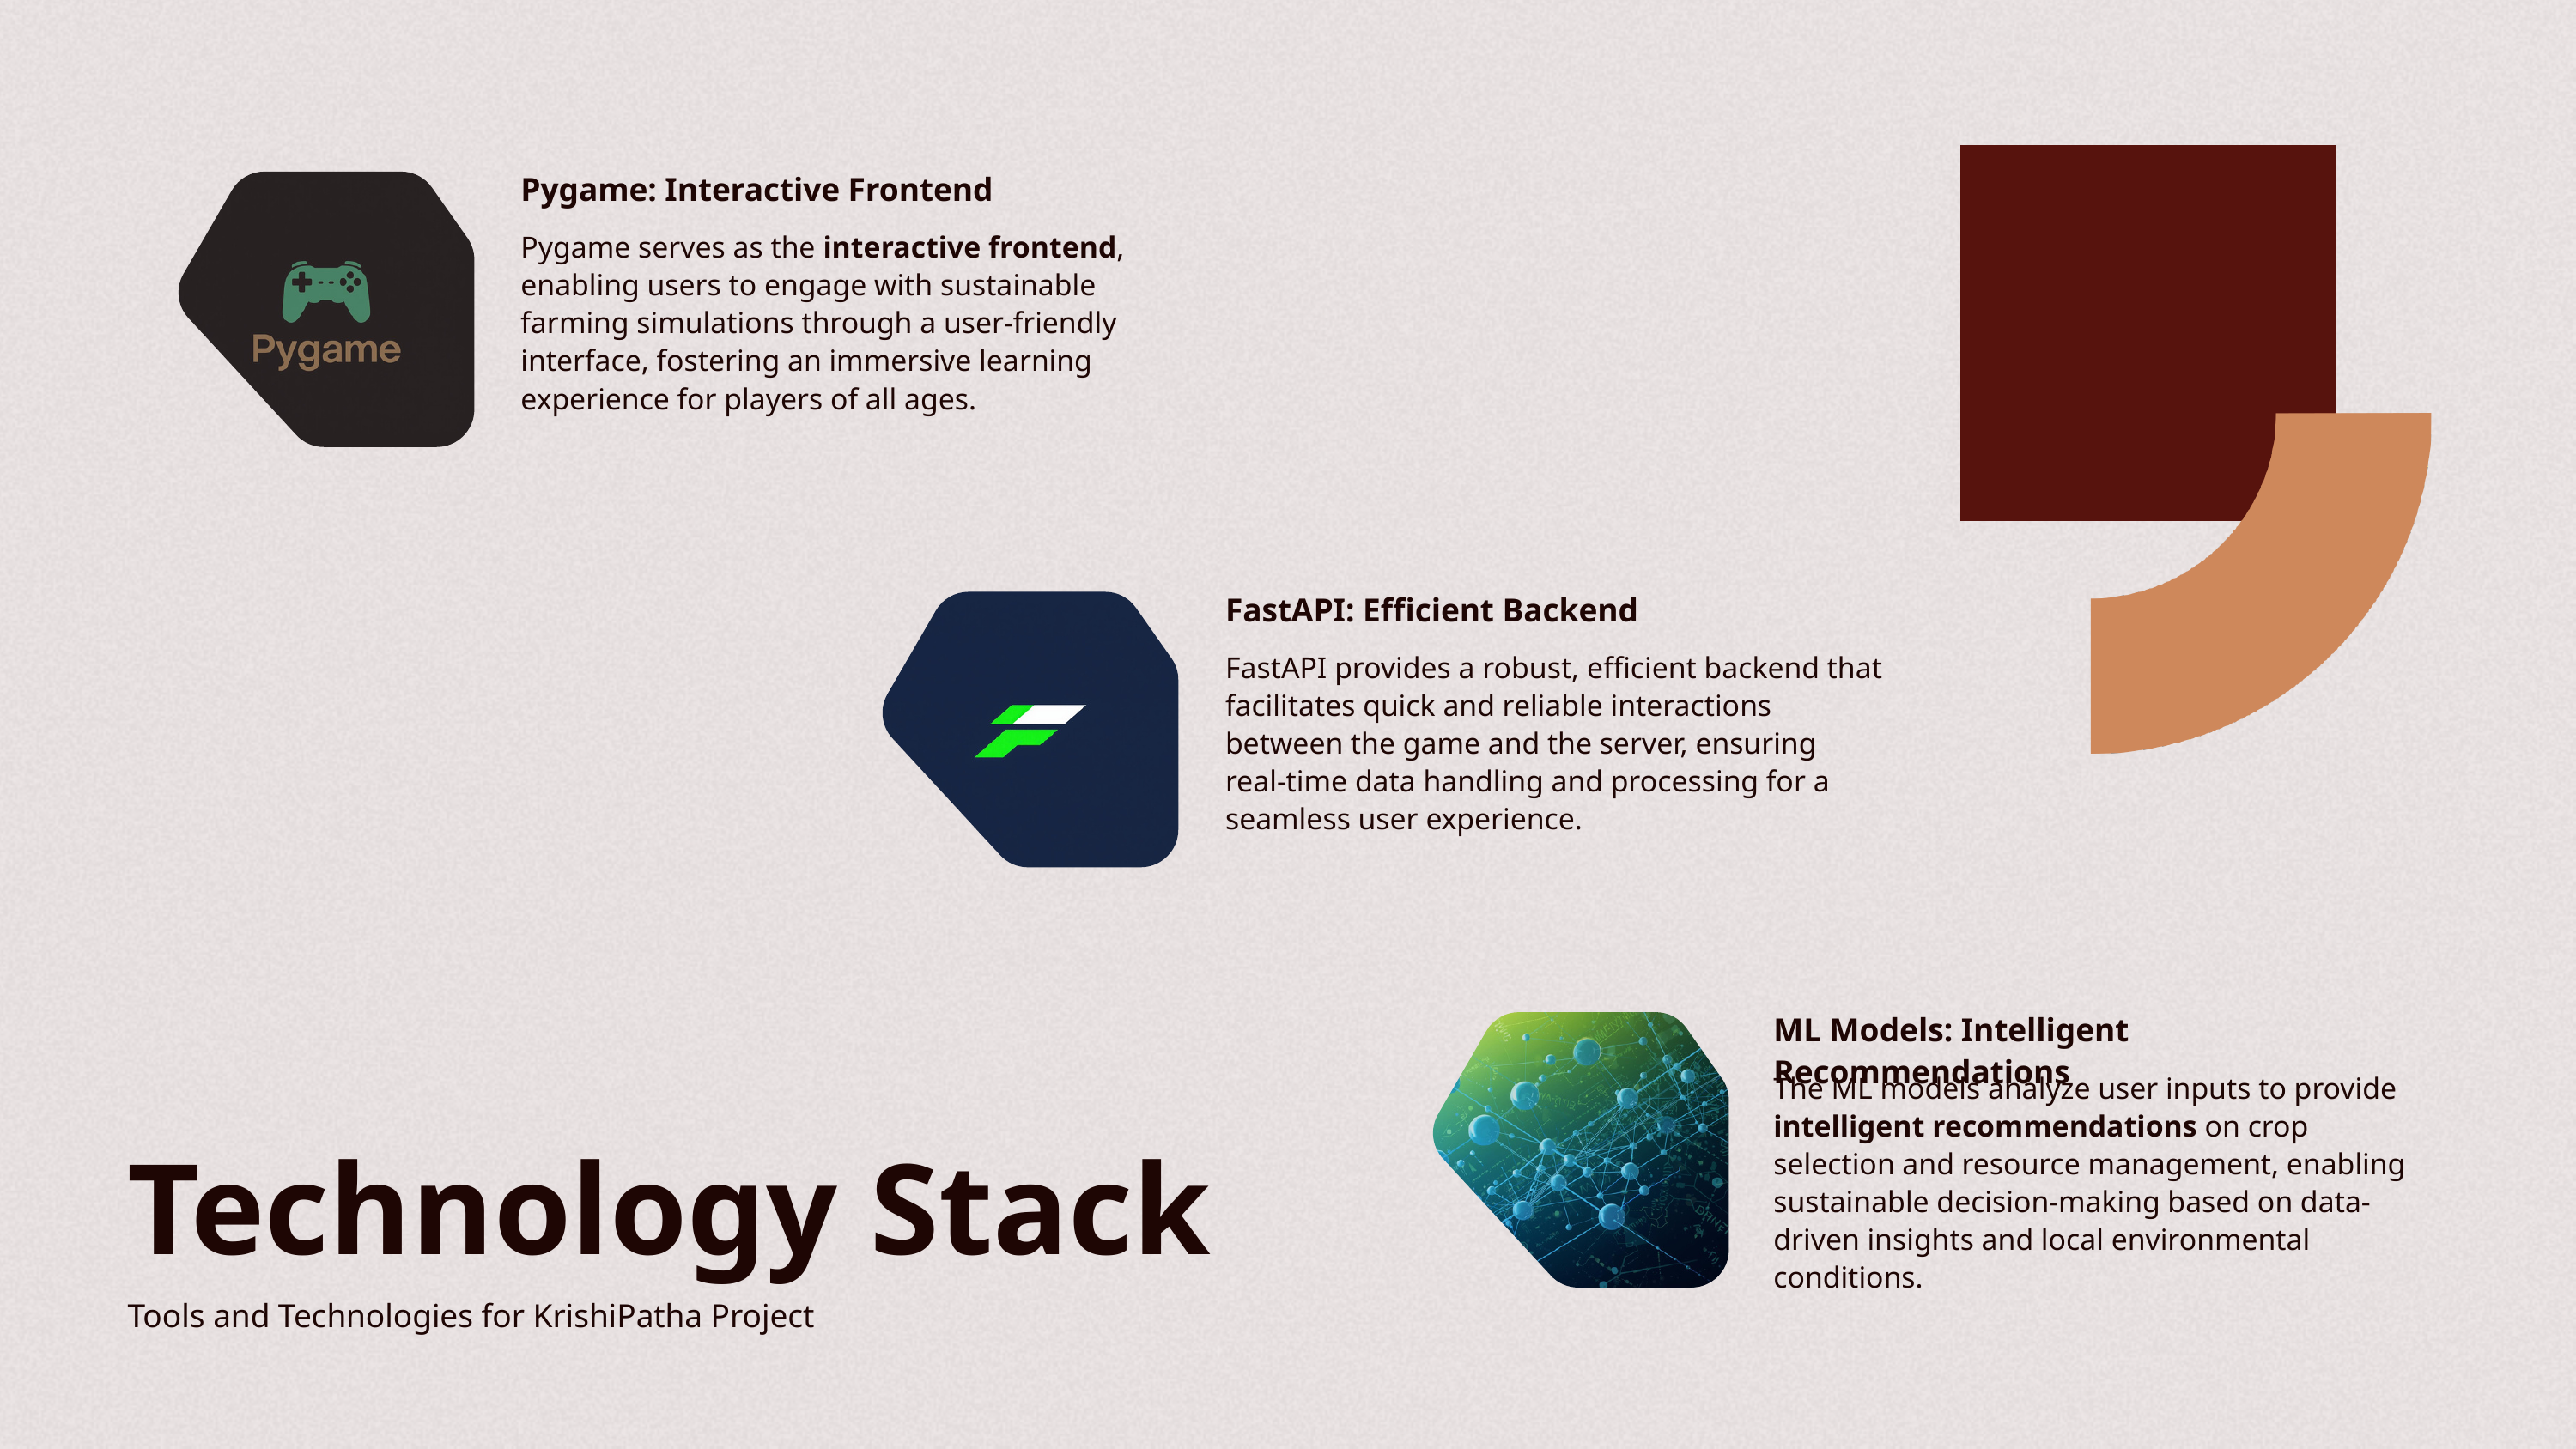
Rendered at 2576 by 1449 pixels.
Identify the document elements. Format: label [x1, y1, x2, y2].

text_box [2090, 413, 2432, 754]
text_box [1432, 1011, 1729, 1288]
text_box [0, 0, 2576, 1449]
text_box [520, 171, 1179, 415]
text_box [1224, 591, 1884, 836]
text_box [1959, 144, 2337, 521]
text_box [178, 171, 475, 447]
text_box [882, 591, 1179, 868]
text_box [127, 1137, 1271, 1335]
text_box [1773, 1011, 2432, 1257]
